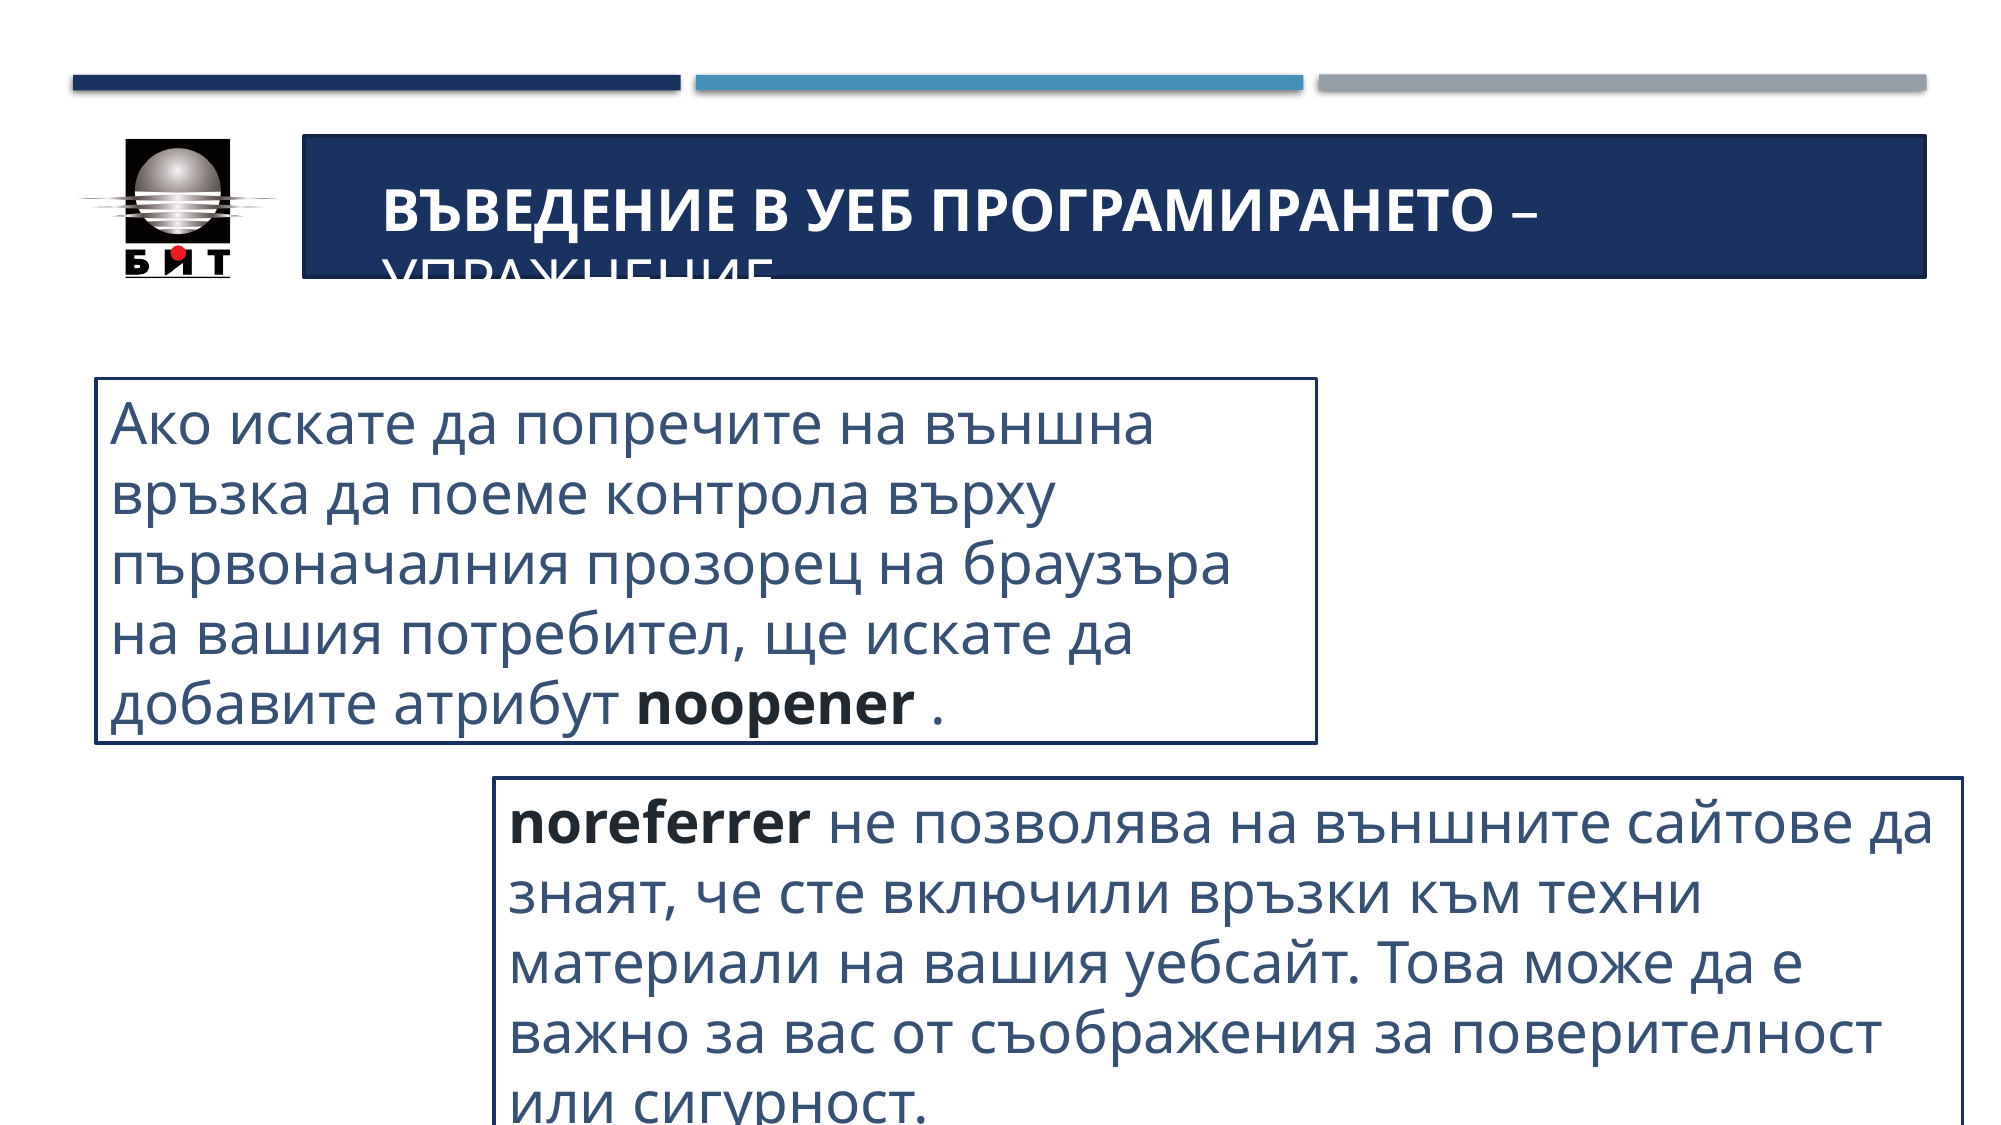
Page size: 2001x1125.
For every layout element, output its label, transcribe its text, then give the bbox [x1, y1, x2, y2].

text_box noreferrer не позволява на външните сайтове да знаят, че сте включили връзки към техни материали на вашия уебсайт. Това може да е важно за вас от съображения за поверителност или сигурност. [492, 776, 1964, 1125]
text_box Ако искате да попречите на външна връзка да поеме контрола върху първоначалния прозорец на браузъра на вашия потребител, ще искате да добавите атрибут noopener . [94, 377, 1318, 745]
text_box ВЪВЕДЕНИЕ В УЕБ ПРОГРАМИРАНЕТО – УПРАЖНЕНИЕ [366, 165, 1919, 321]
picture [74, 105, 280, 311]
text_box [302, 134, 1927, 279]
